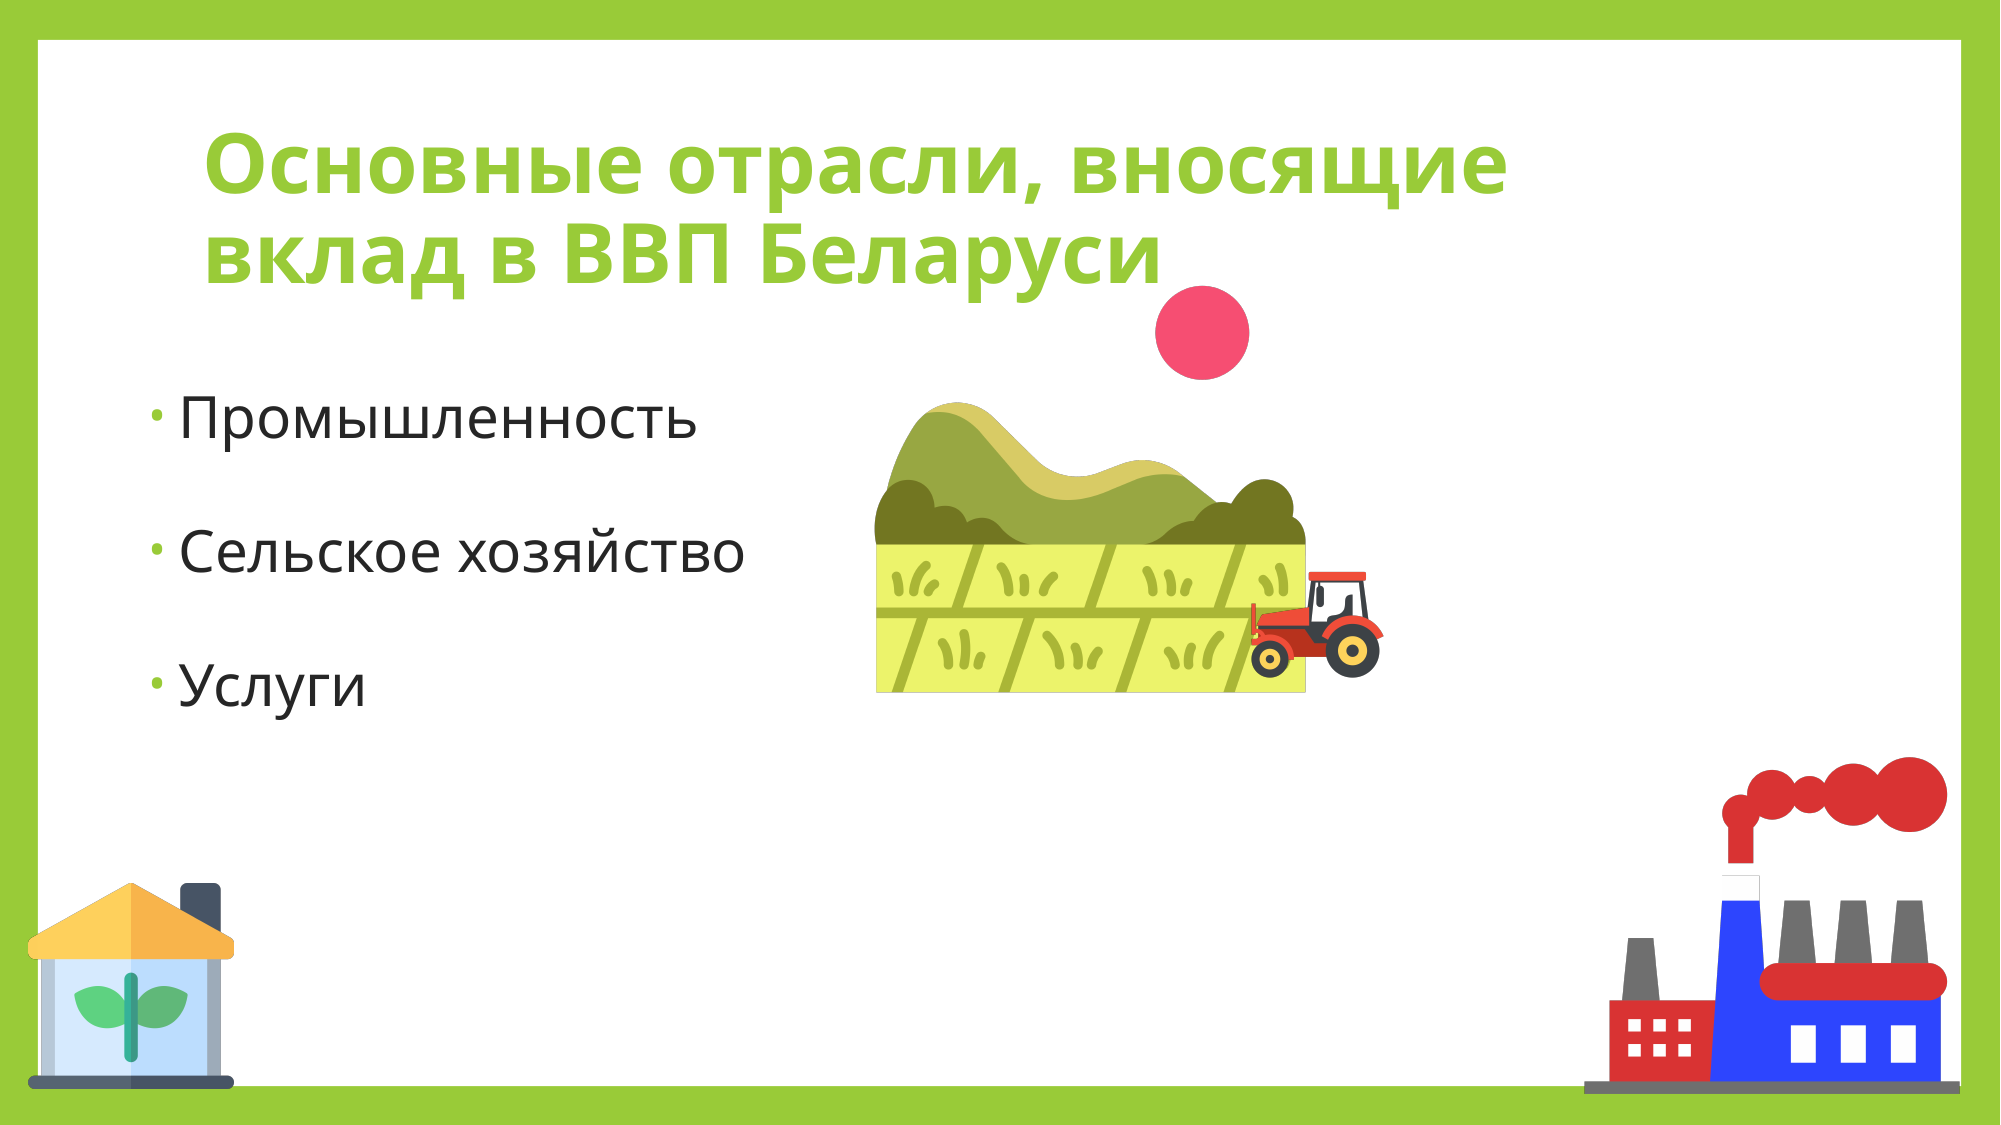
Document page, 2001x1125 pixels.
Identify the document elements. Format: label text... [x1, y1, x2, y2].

picture [1572, 725, 1972, 1125]
picture [861, 260, 1389, 717]
title Основные отрасли, вносящие вклад в ВВП Беларуси [187, 99, 1808, 323]
picture [28, 882, 234, 1089]
list Промышленность Сельское хозяйство Услуги [125, 337, 894, 923]
